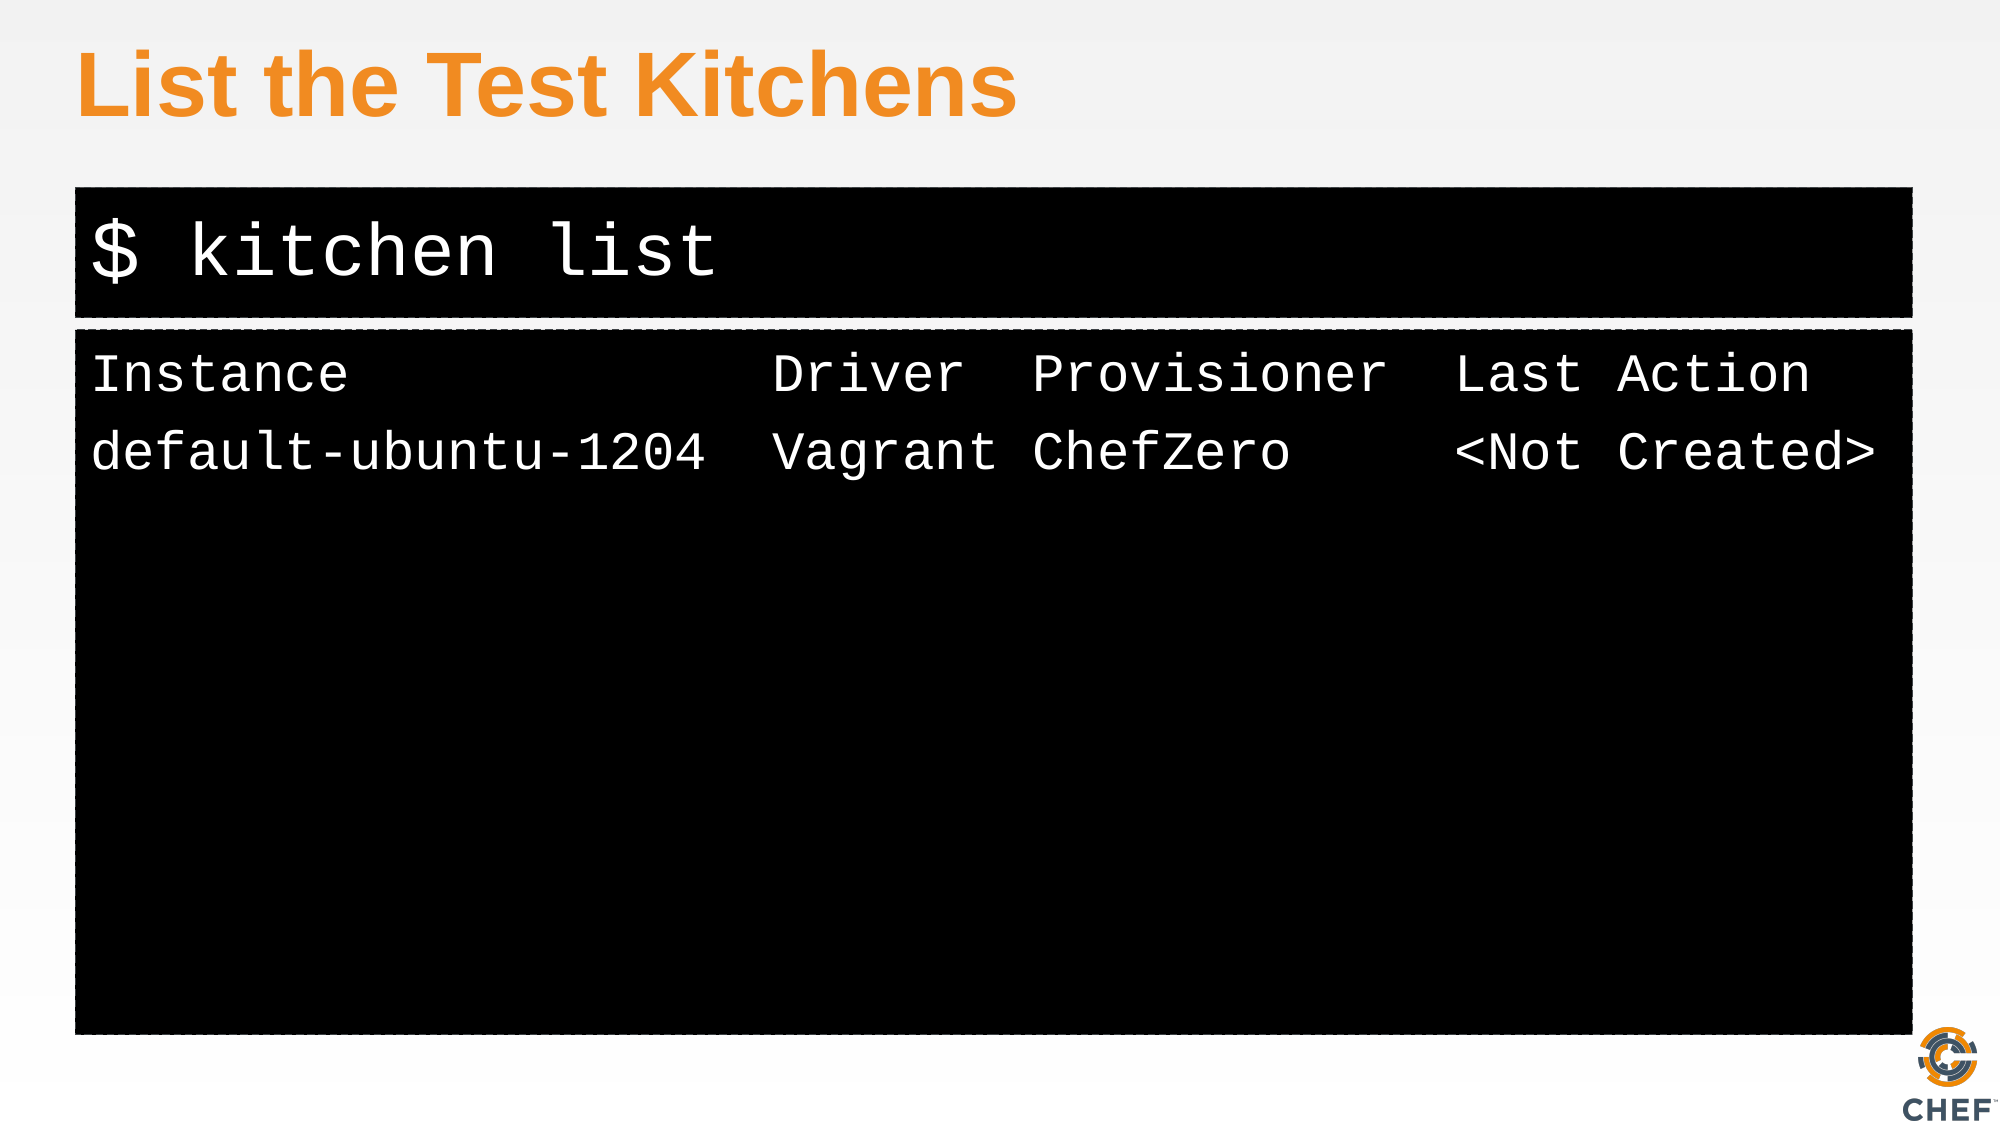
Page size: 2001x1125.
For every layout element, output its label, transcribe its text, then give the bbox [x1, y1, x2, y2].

picture [1903, 1027, 1998, 1121]
list Instance Driver Provisioner Last Action default-ubuntu-1204 Vagrant ChefZero <Not Created> [75, 329, 1913, 1035]
title List the Test Kitchens [75, 37, 1913, 140]
list kitchen list [172, 201, 1908, 291]
